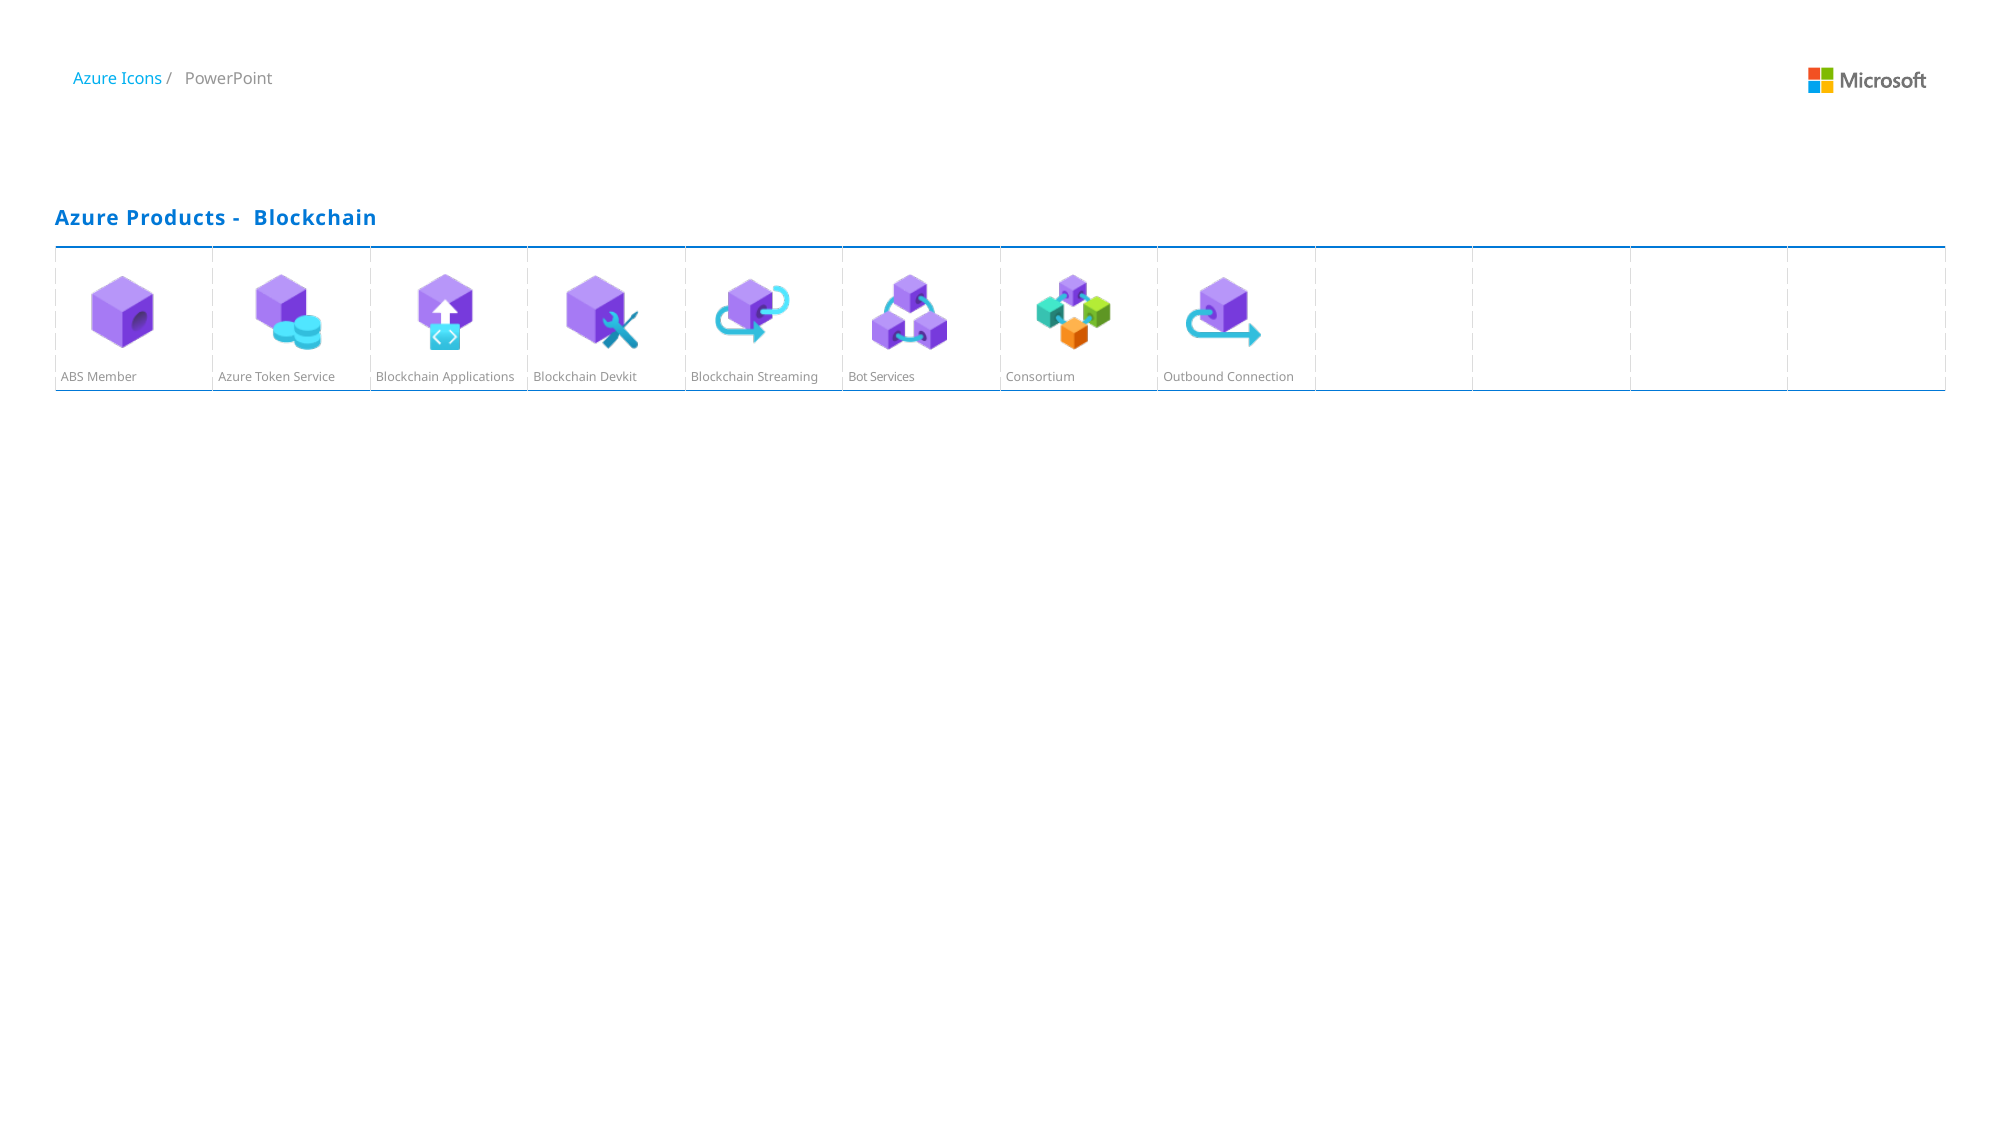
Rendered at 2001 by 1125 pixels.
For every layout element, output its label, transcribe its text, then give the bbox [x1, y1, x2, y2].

picture [1036, 274, 1112, 350]
picture [715, 274, 791, 350]
table_cell Blockchain Devkit [527, 248, 685, 390]
table_cell ABS Member [55, 248, 212, 390]
picture [85, 274, 160, 350]
table_header Azure Products - Blockchain [55, 97, 1945, 246]
table_cell Bot Services [842, 248, 1000, 390]
table_cell [1787, 248, 1945, 390]
table_cell [1472, 248, 1630, 390]
table_cell [1315, 248, 1472, 390]
table_cell Blockchain Streaming [685, 248, 842, 390]
table_cell Azure Token Service [212, 248, 370, 390]
picture [871, 274, 947, 350]
table_cell Outbound Connection [1157, 248, 1315, 390]
table_cell [1630, 248, 1787, 390]
picture [407, 274, 483, 350]
picture [1186, 274, 1262, 350]
picture [250, 274, 326, 350]
picture [565, 274, 641, 350]
table_cell Blockchain Applications [370, 248, 527, 390]
table_cell Consortium [1000, 248, 1157, 390]
picture [122, 72, 126, 82]
